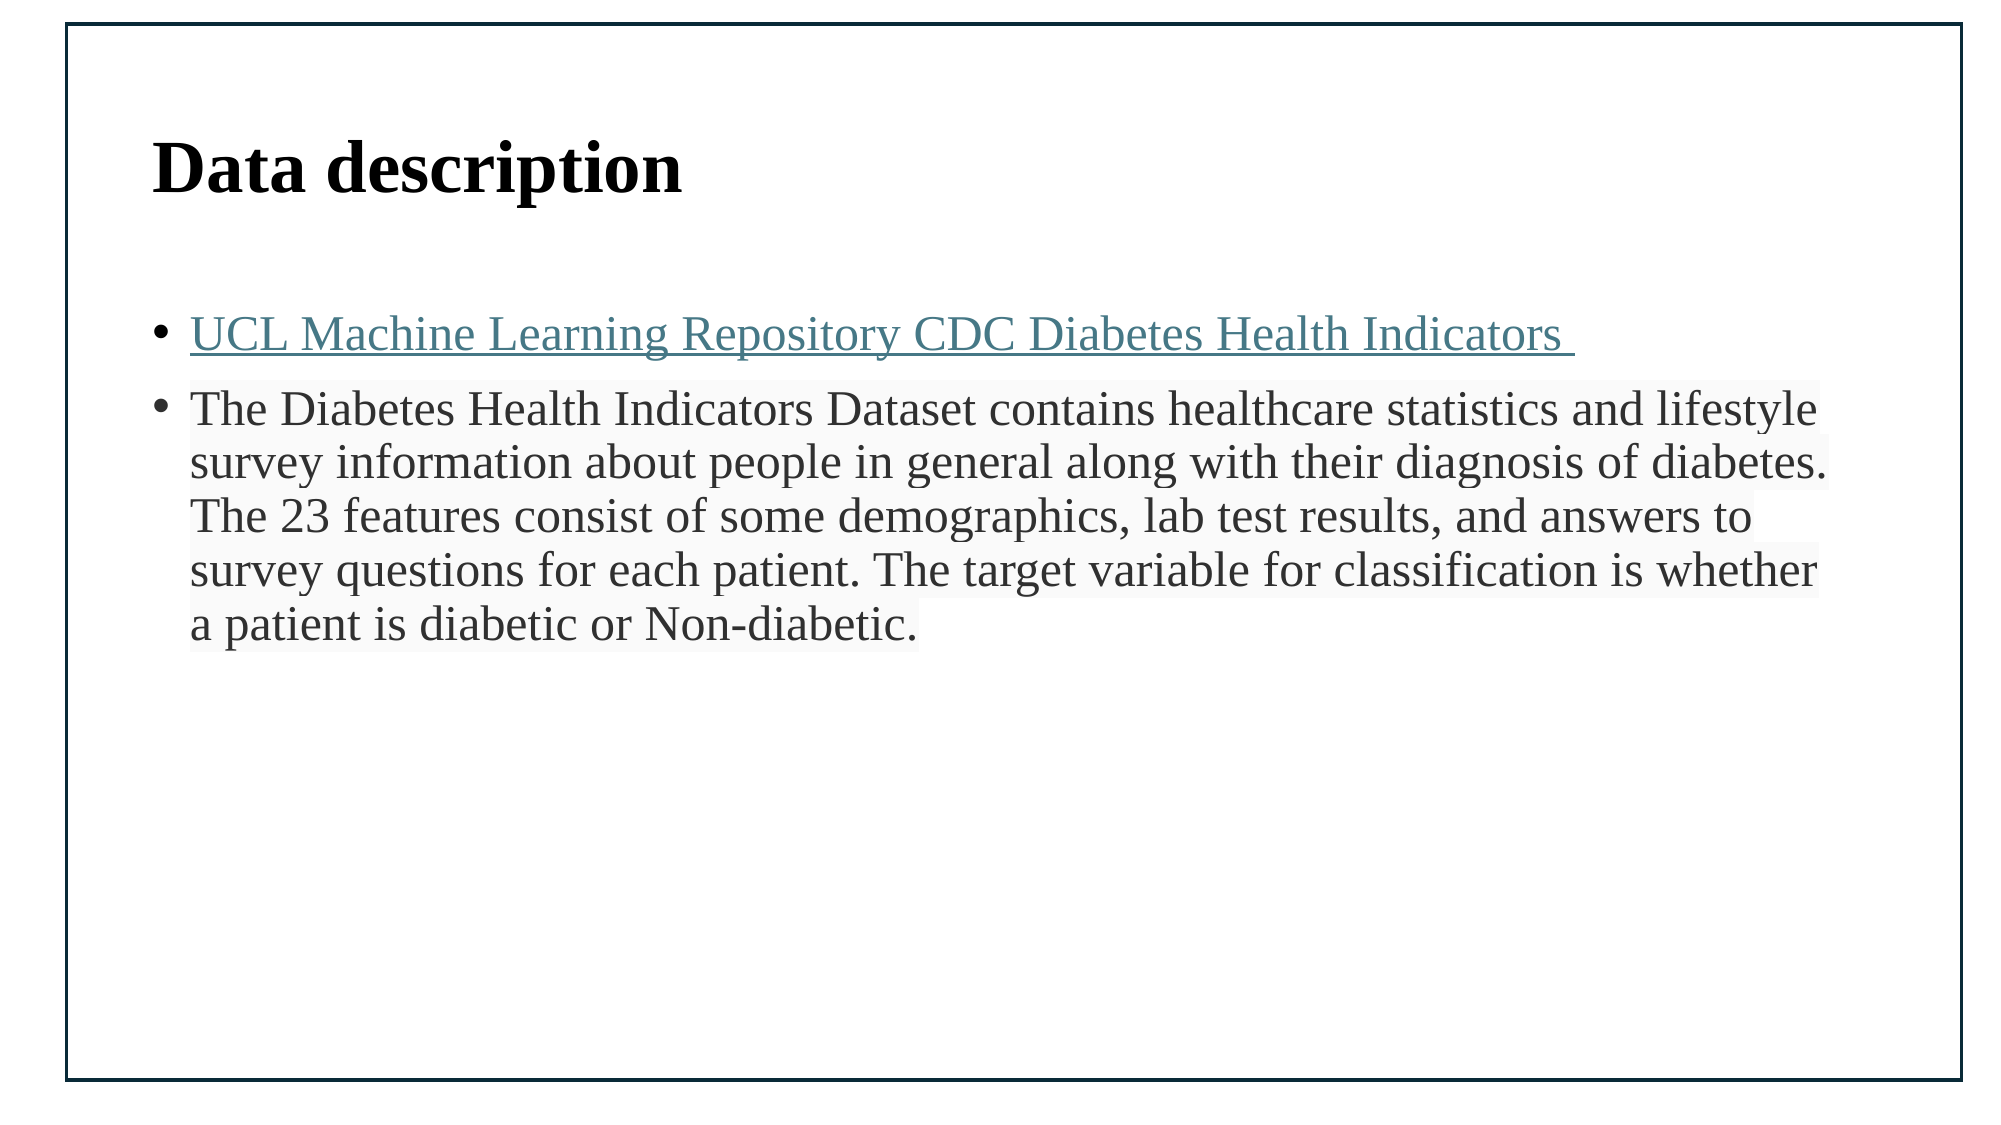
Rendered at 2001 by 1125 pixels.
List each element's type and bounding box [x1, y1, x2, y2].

text_box [65, 22, 1963, 1082]
